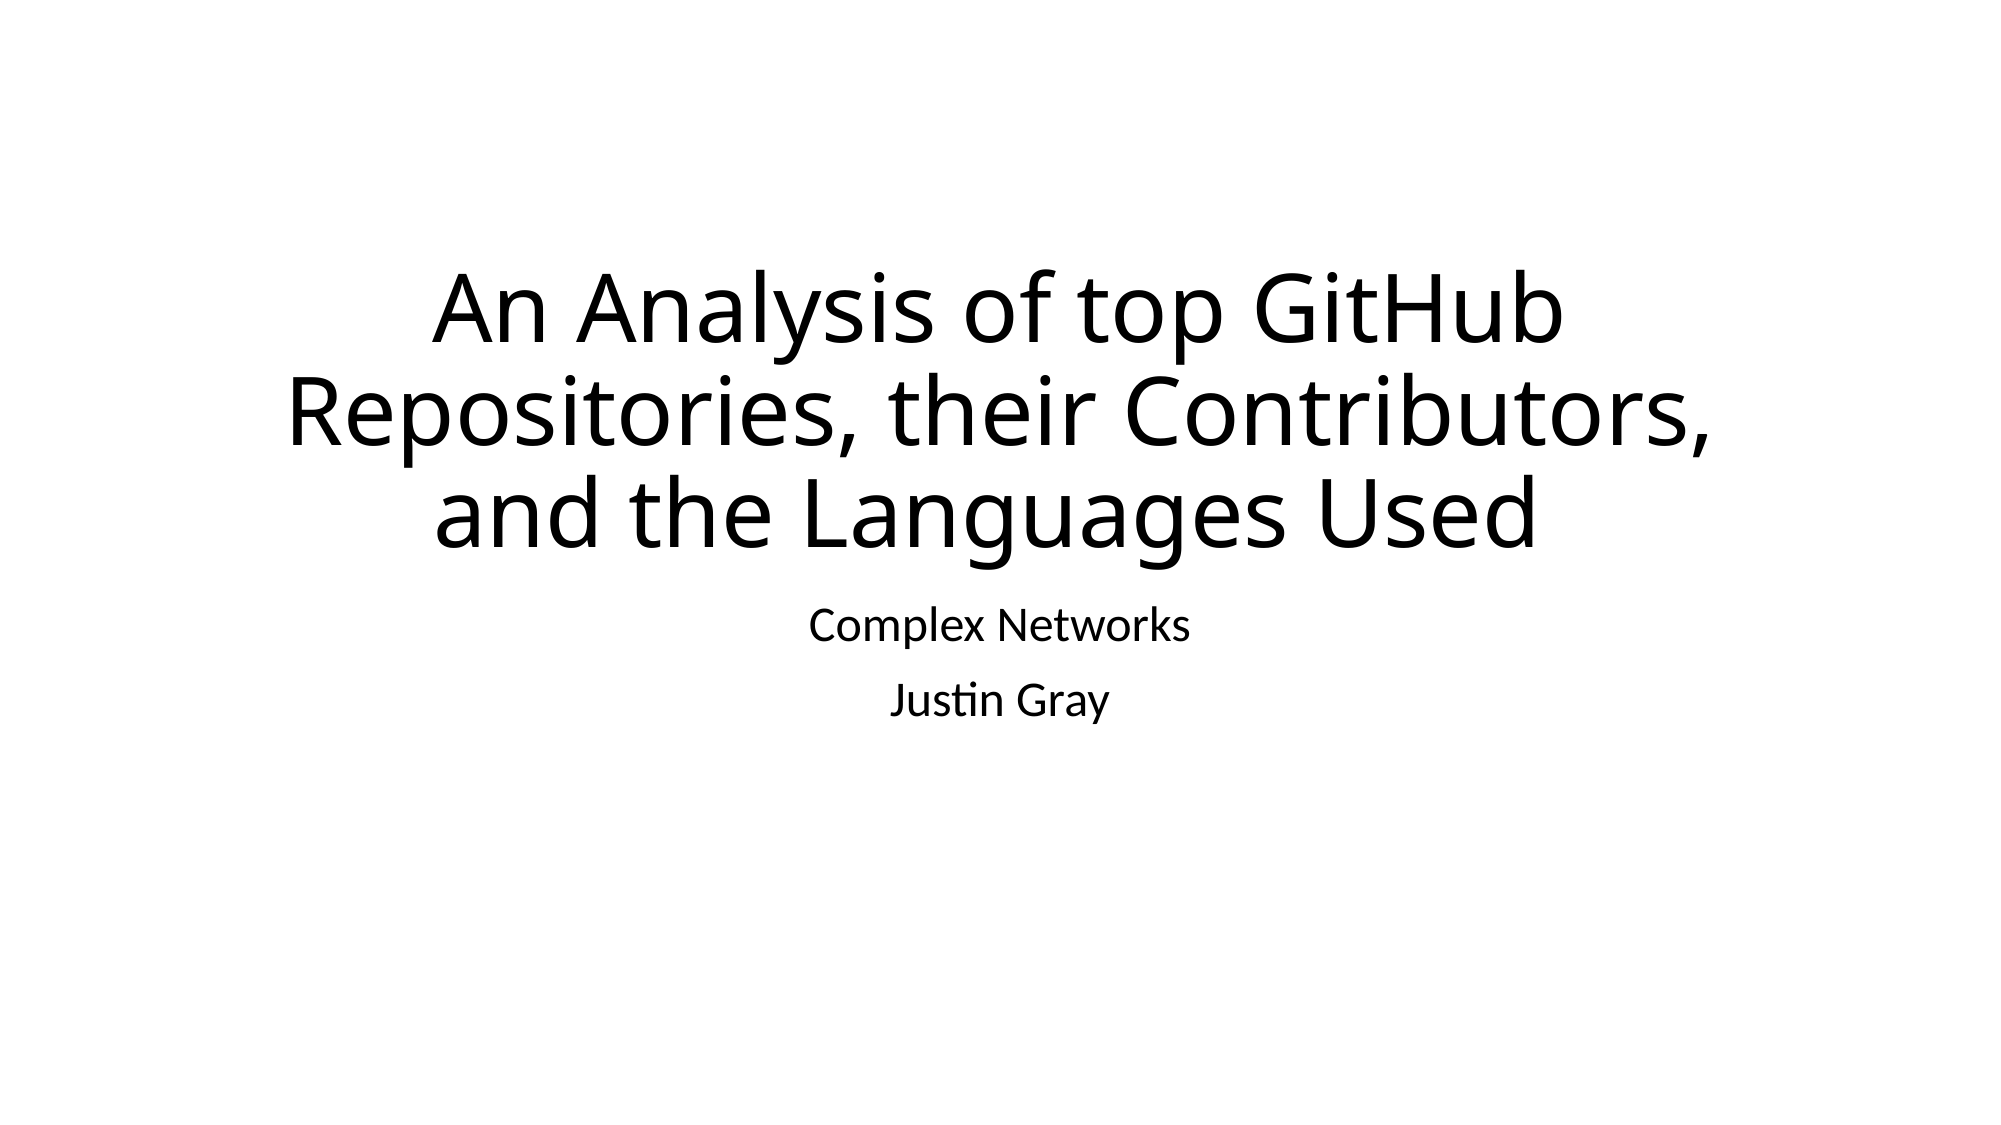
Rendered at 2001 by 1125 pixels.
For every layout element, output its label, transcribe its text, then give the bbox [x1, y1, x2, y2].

title An Analysis of top GitHub Repositories, their Contributors, and the Languages Used [249, 184, 1750, 576]
subtitle Complex Networks Justin Gray [249, 590, 1750, 863]
